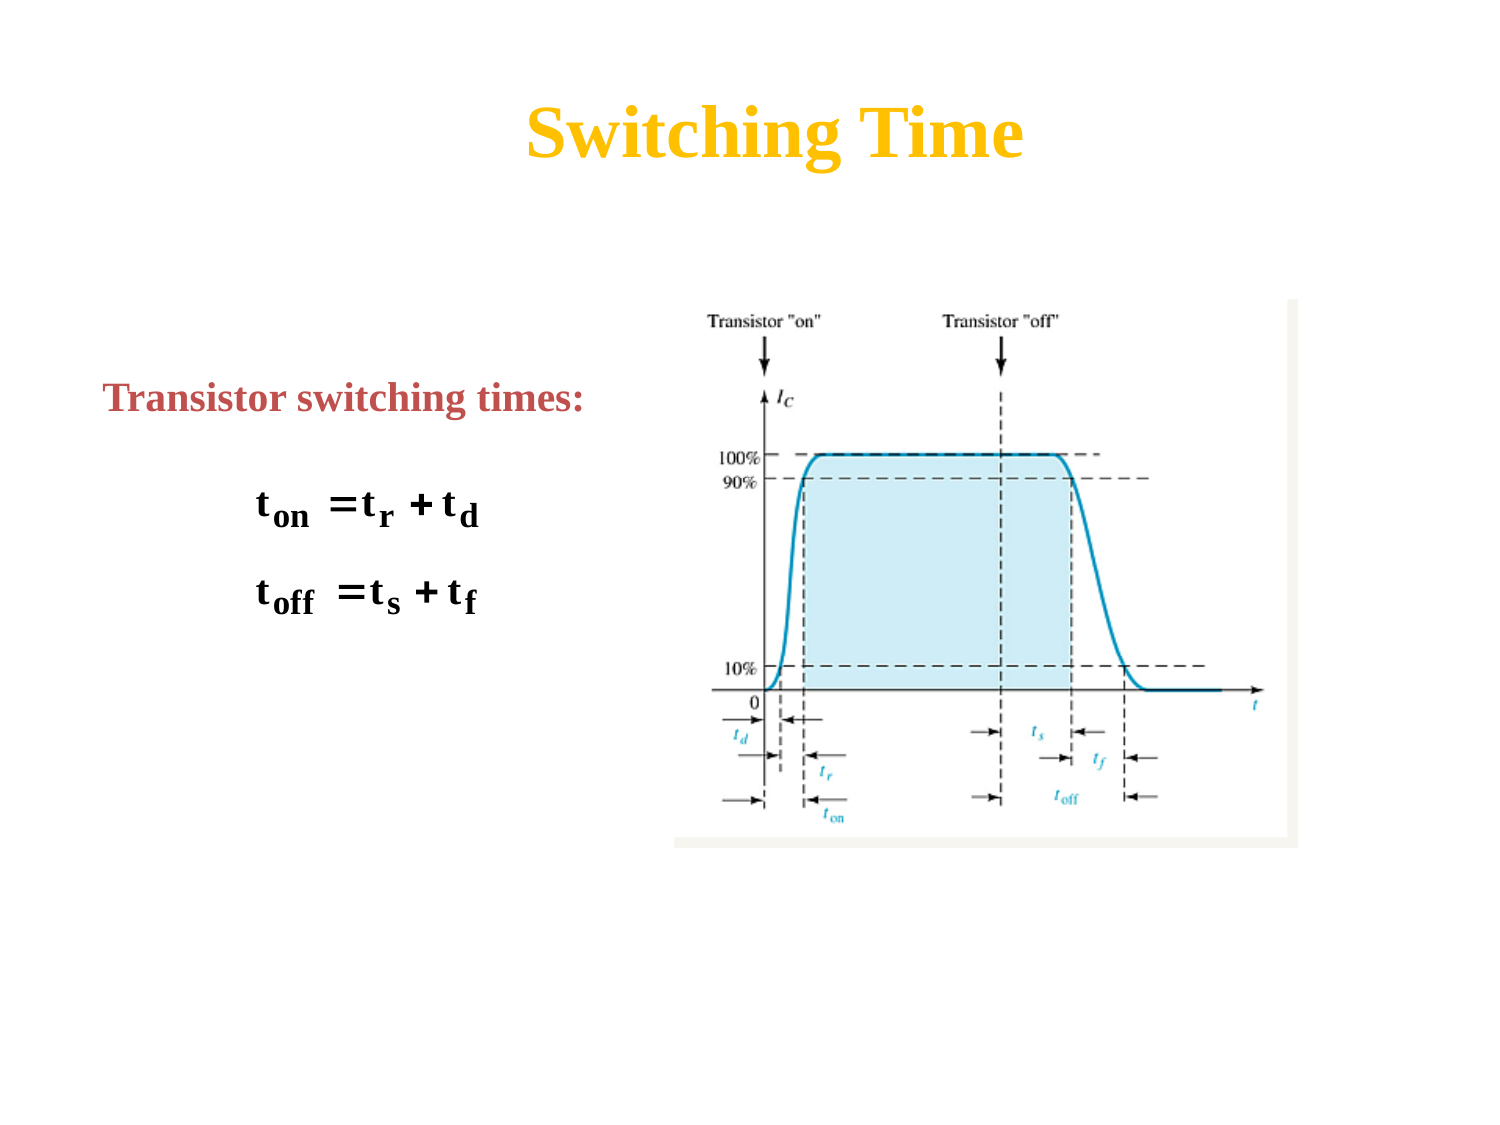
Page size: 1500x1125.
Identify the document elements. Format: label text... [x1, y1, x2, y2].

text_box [249, 474, 488, 538]
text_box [249, 562, 488, 626]
text_box Transistor switching times: [87, 362, 657, 428]
text_box Switching Time [75, 74, 1475, 180]
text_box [662, 287, 1288, 838]
